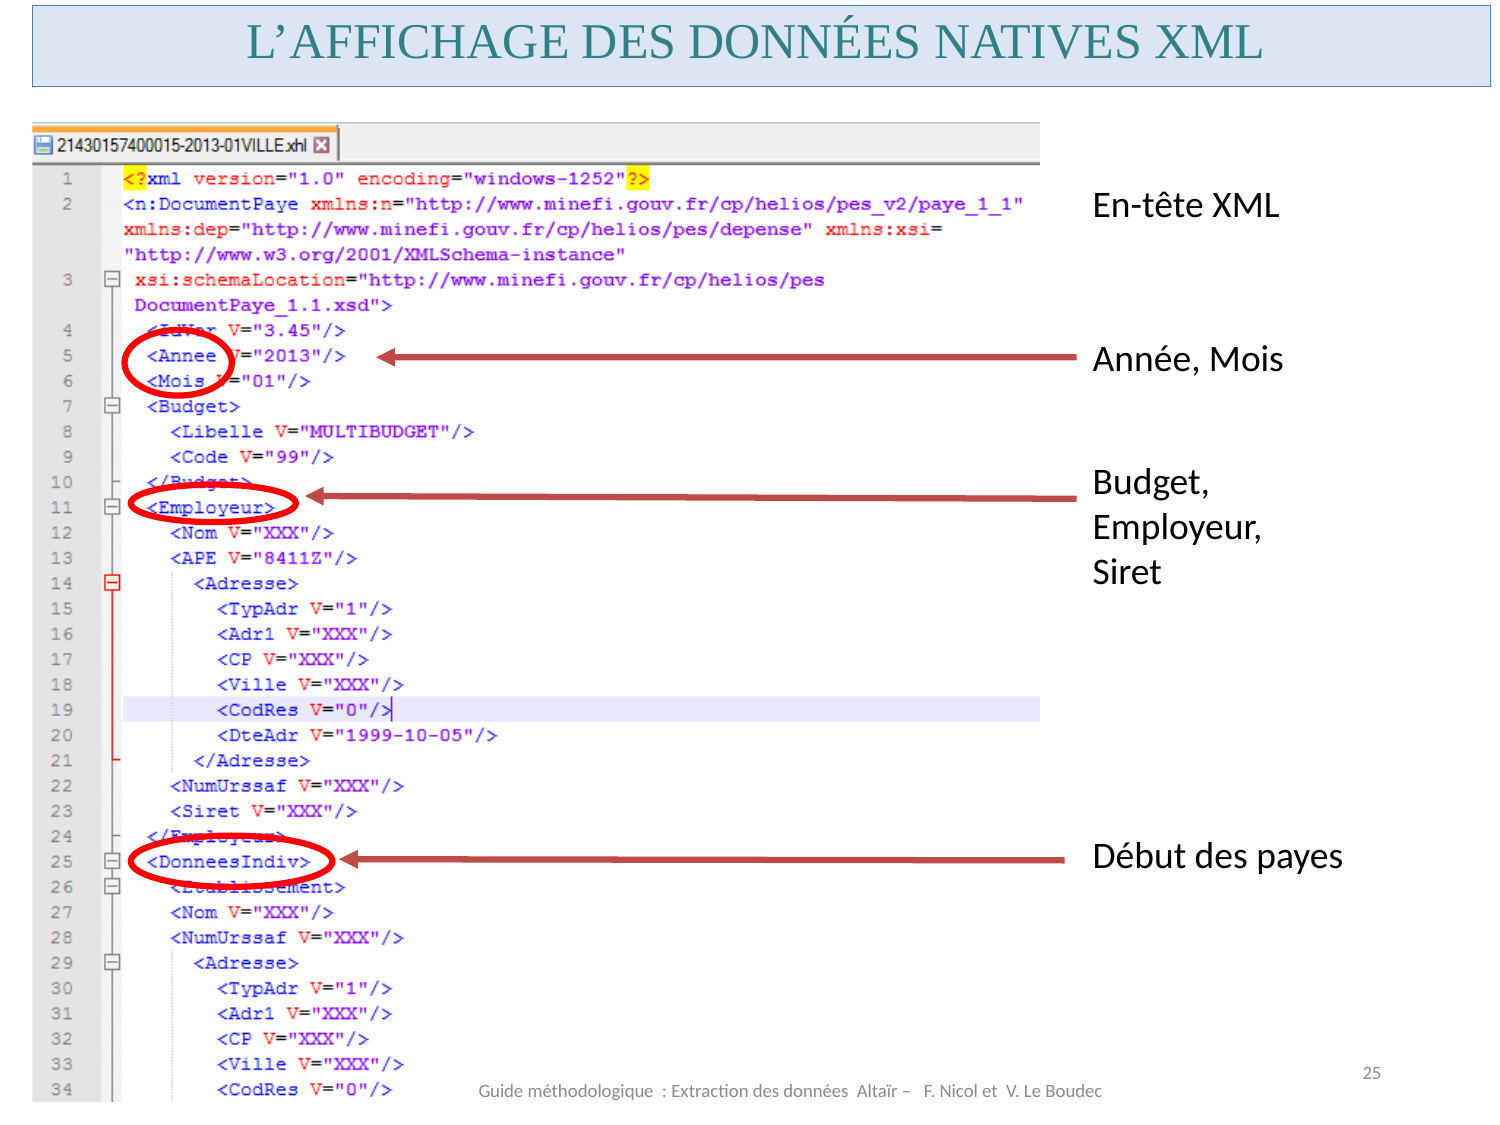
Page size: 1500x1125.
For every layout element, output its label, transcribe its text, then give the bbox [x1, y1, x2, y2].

text_box 1 [1059, 1042, 1397, 1102]
picture [32, 122, 1041, 1103]
text_box Guide méthodologique : Extraction des données Altaïr – F. Nicol et V. Le Boudec [451, 1060, 1130, 1120]
text_box En-tête XML [1077, 172, 1397, 232]
text_box Budget, Employeur, Siret [1077, 449, 1397, 599]
text_box L’Affichage des données natives XML [32, 5, 1491, 87]
text_box Année, Mois [1077, 326, 1397, 387]
text_box Début des payes [1077, 823, 1397, 973]
